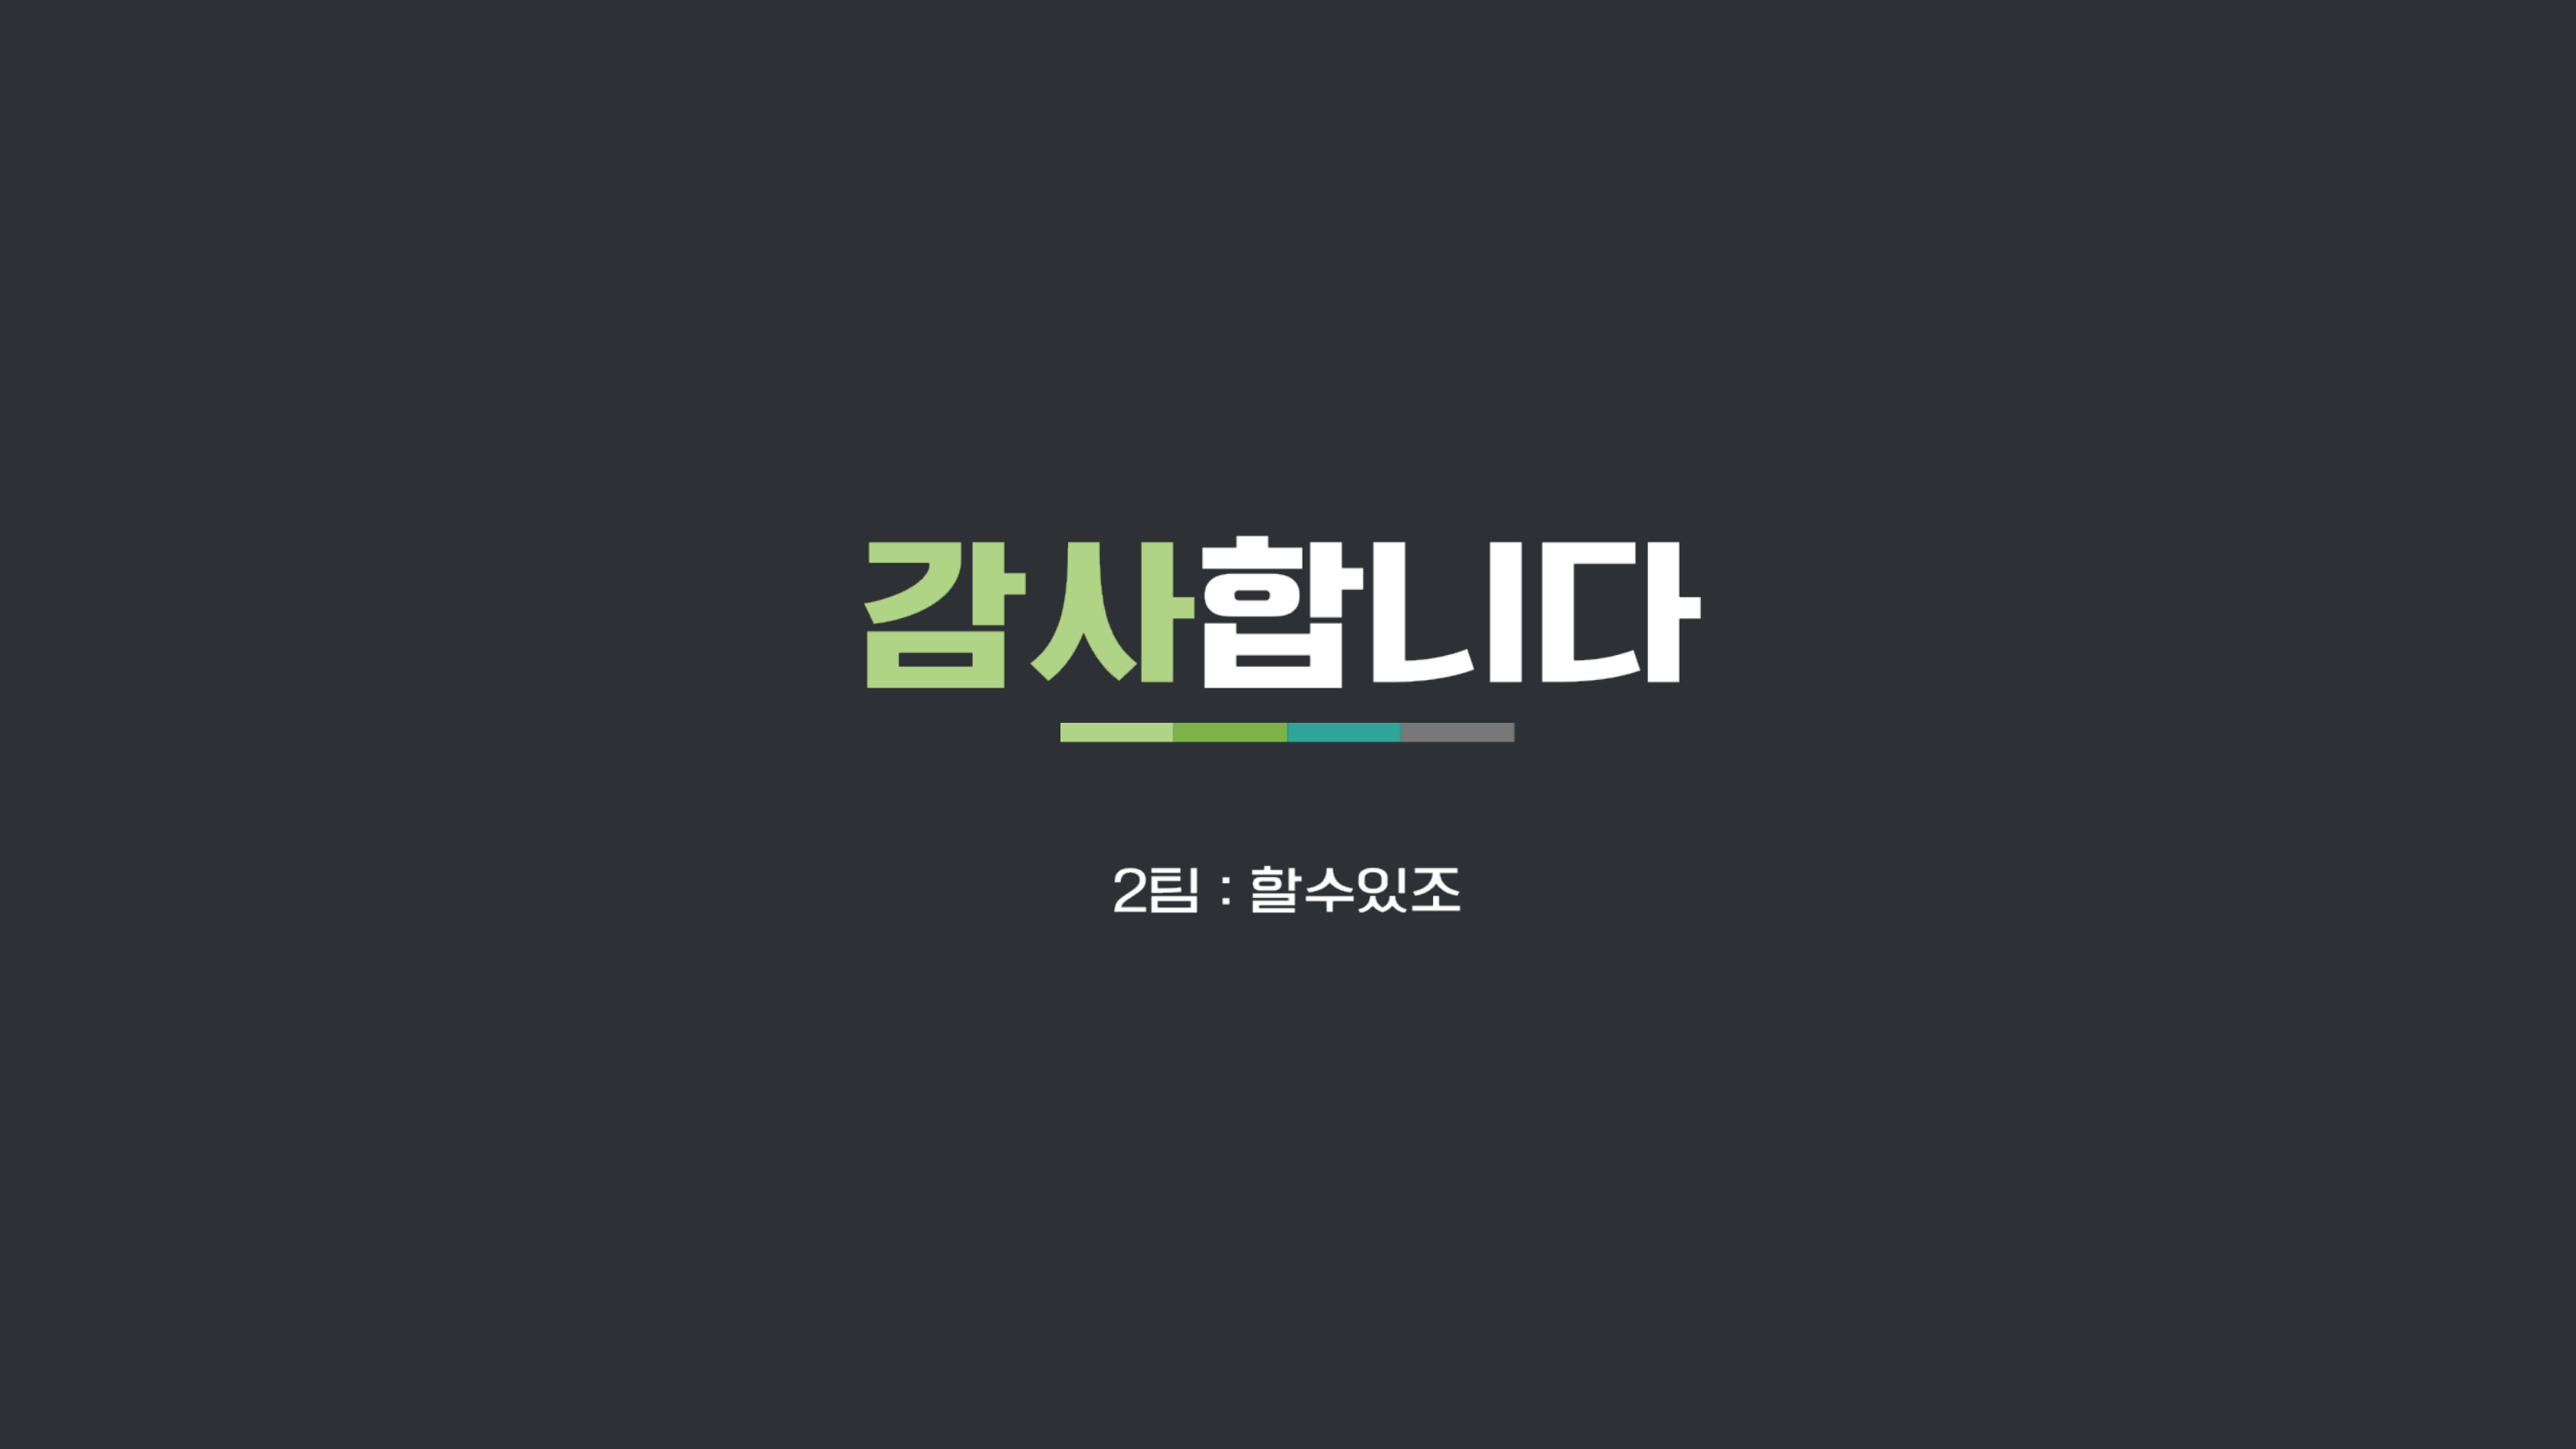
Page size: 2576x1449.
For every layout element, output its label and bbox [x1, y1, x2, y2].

picture [835, 487, 1779, 767]
text_box [1060, 723, 1516, 743]
picture [1038, 851, 1485, 938]
